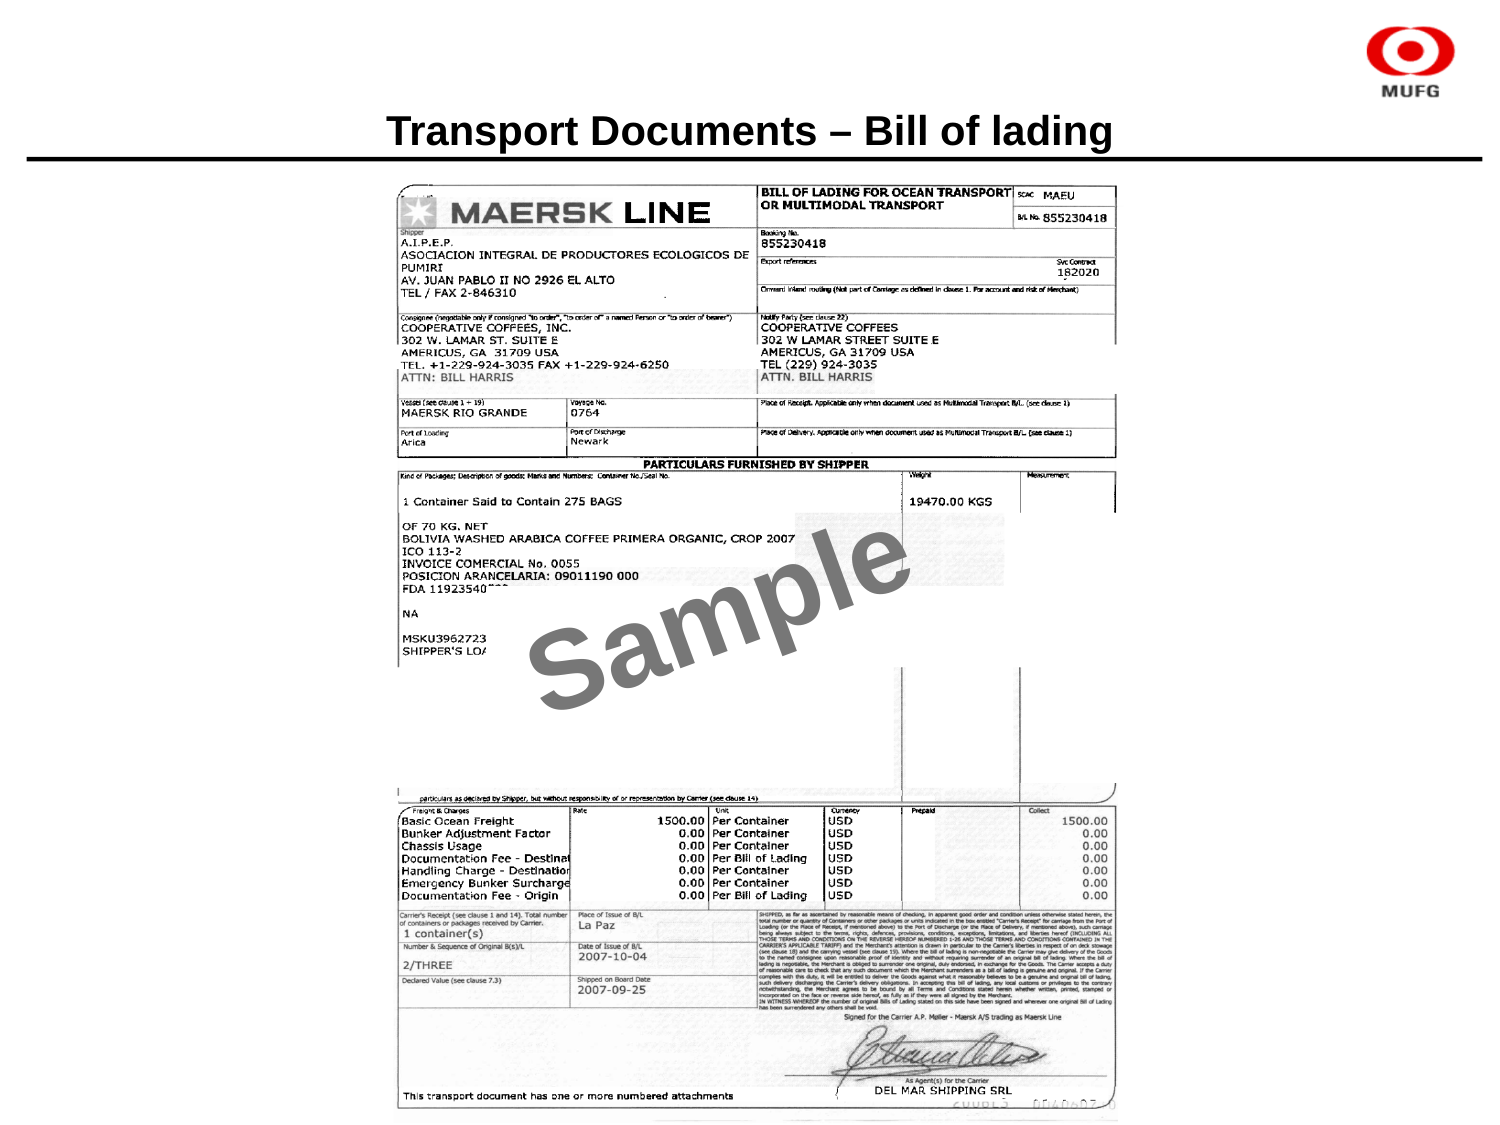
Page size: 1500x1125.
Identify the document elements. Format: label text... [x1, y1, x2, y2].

title Transport Documents – Bill of lading [112, 0, 1388, 154]
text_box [351, 162, 1149, 1125]
picture [1388, 17, 1466, 106]
